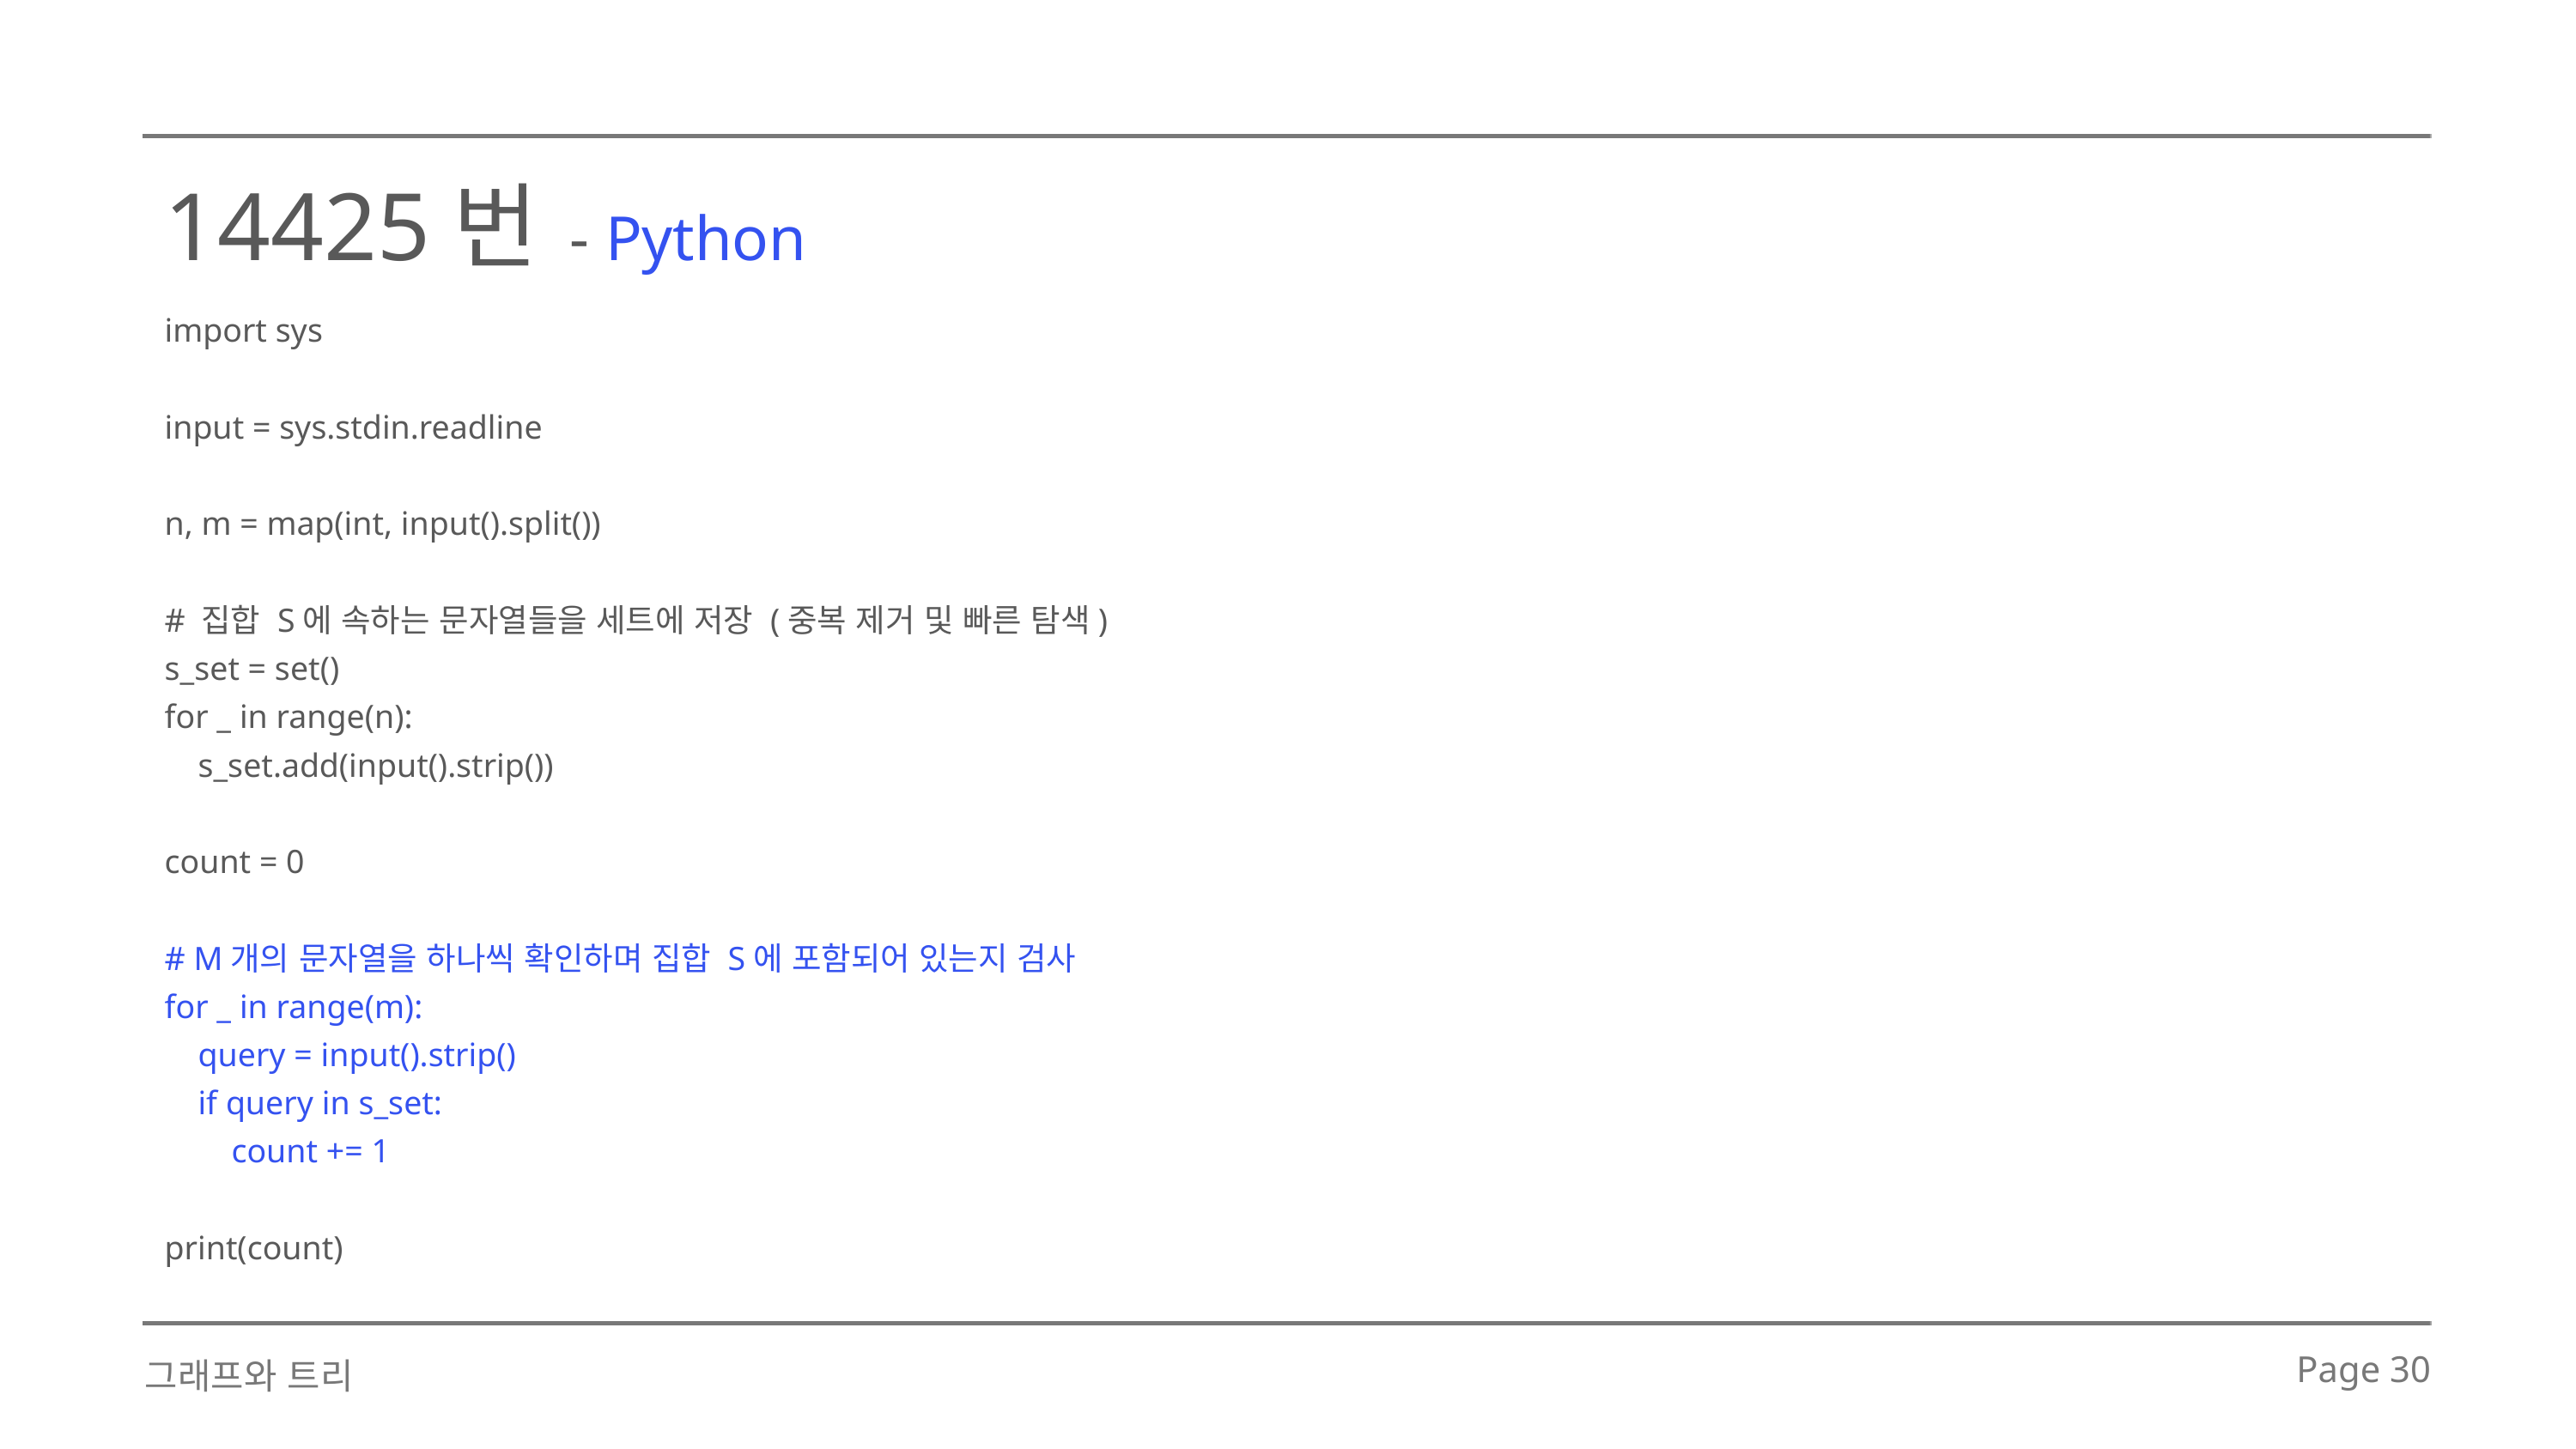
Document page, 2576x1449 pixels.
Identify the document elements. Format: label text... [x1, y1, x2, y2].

picture [143, 133, 2432, 138]
text_box 그래프와 트리 [144, 1351, 541, 1403]
text_box Page 30 [2287, 1344, 2432, 1395]
text_box import sys input = sys.stdin.readline n, m = map(int, input().split()) # 집합 S에 속하는 문자열들을 세트에 저장 (중복 제거 및 빠른 탐색) s_set = set() for _ in range(n): s_set.add(input().strip()) count = 0 # M개의 문자열을 하나씩 확인하며 집합 S에 포함되어 있는지 검사 for _ in range(m): query = input().strip() if query in s_set: count += 1 print(count) [164, 298, 1187, 1269]
picture [143, 1321, 2432, 1325]
text_box 14425번 - Python [164, 157, 2488, 288]
